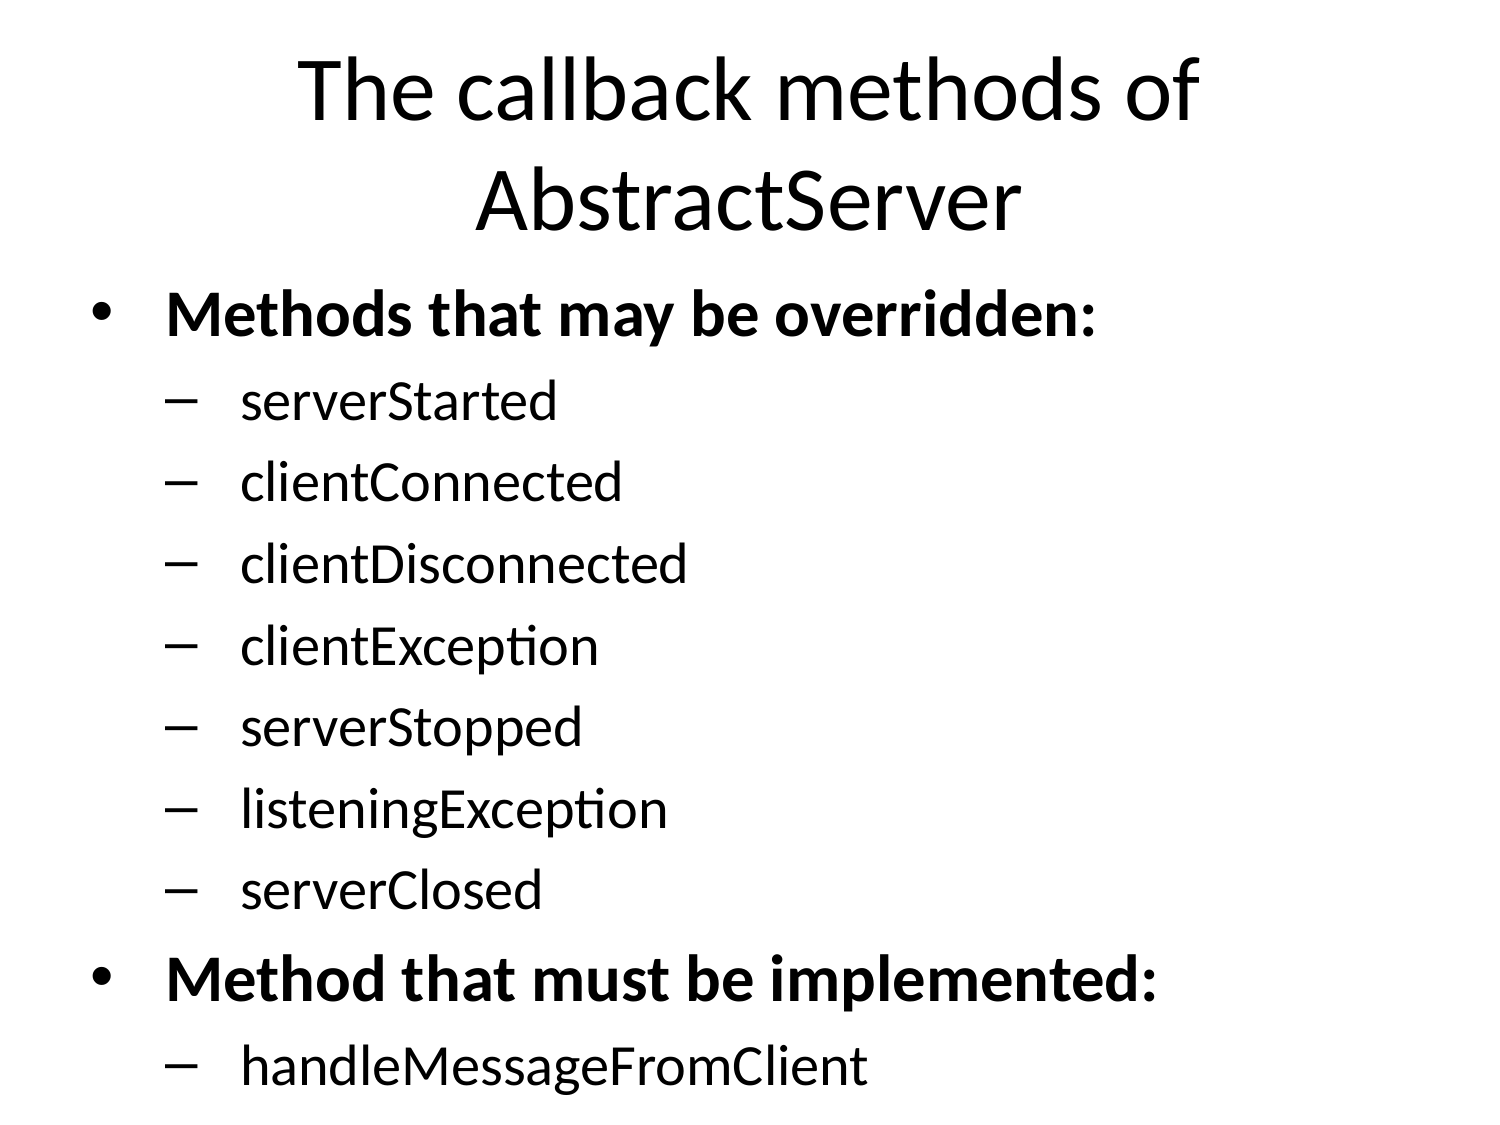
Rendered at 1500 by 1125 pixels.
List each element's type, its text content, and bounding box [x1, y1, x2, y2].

title The callback methods of AbstractServer [75, 45, 1425, 233]
list Methods that may be overridden: serverStarted clientConnected clientDisconnected clientException serverStopped listeningException serverClosed Method that must be implemented: handleMessageFromClient [75, 262, 1425, 1005]
